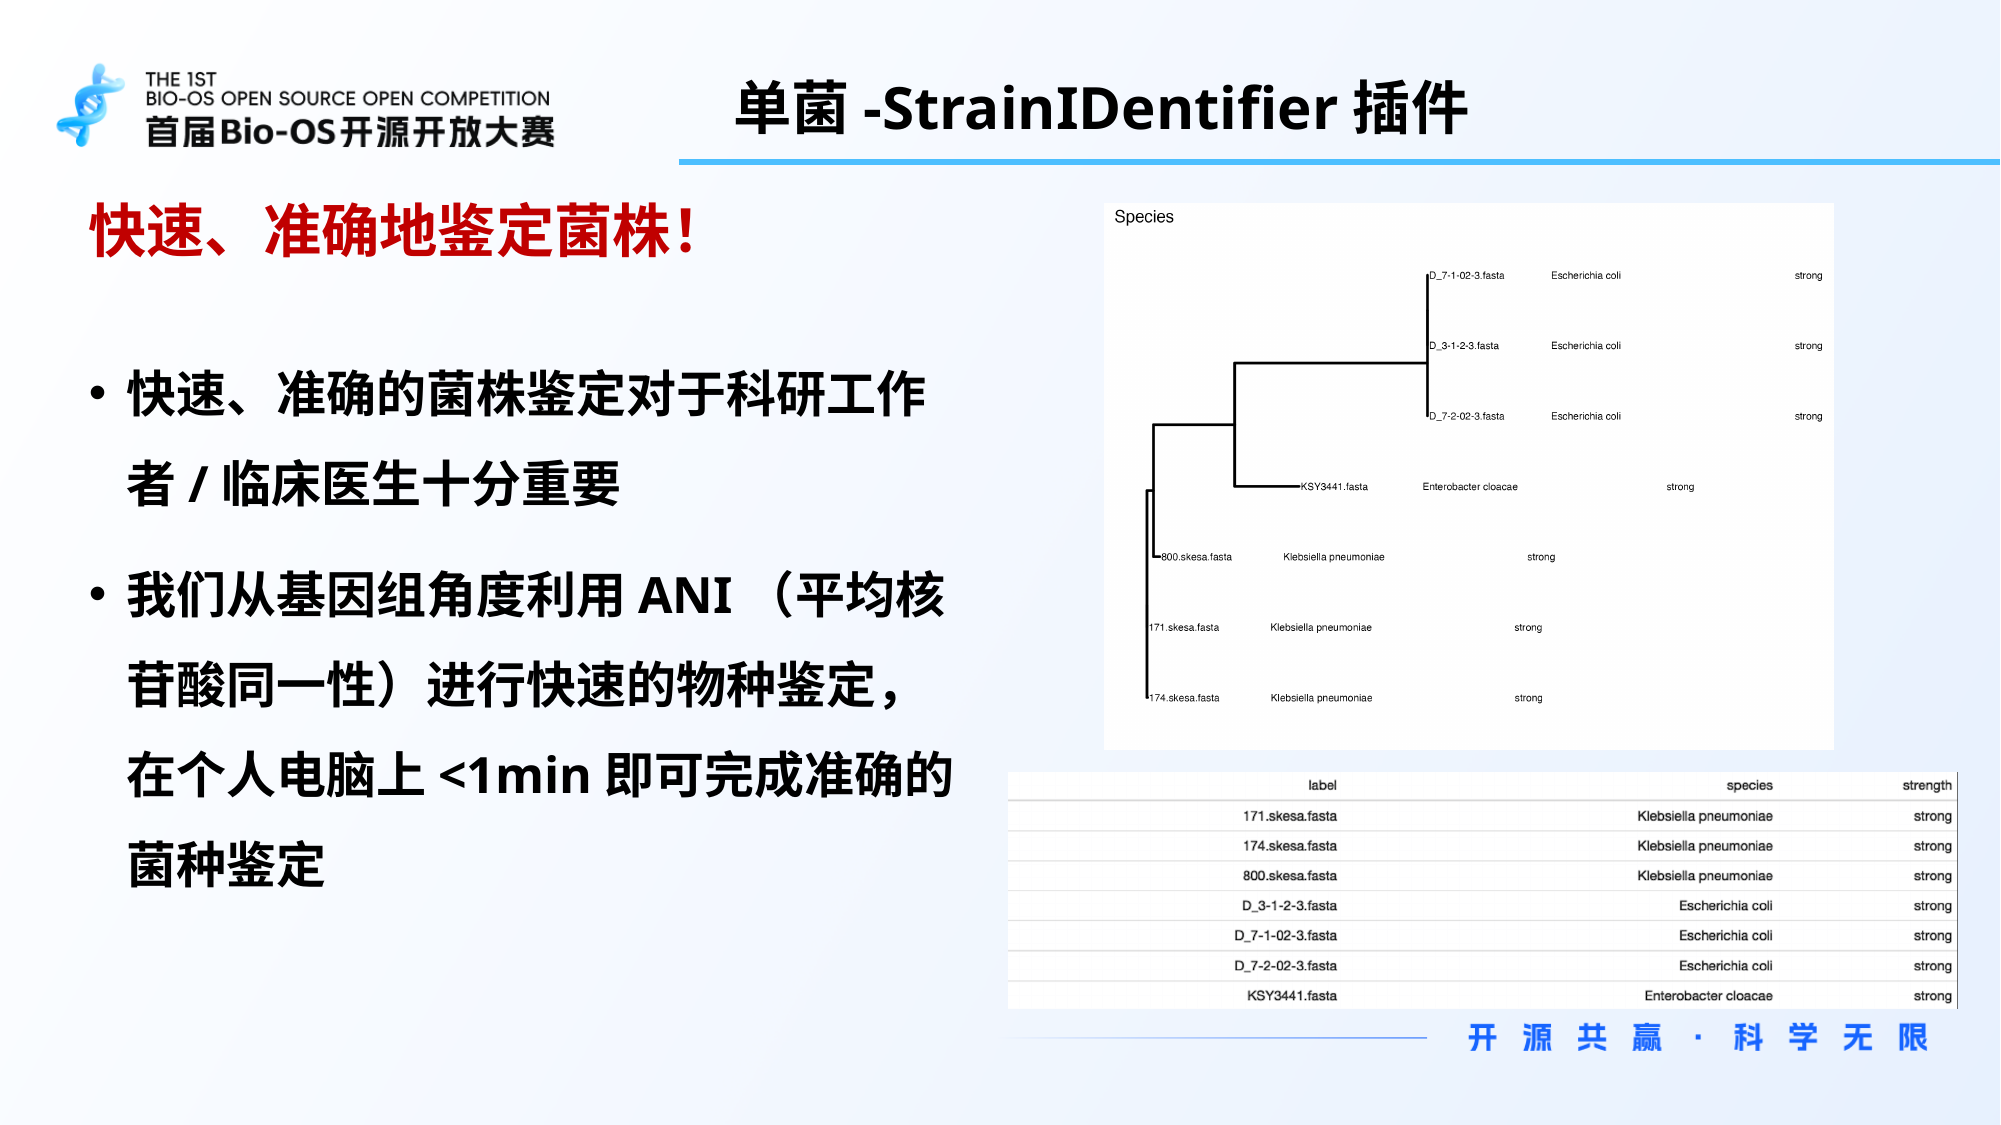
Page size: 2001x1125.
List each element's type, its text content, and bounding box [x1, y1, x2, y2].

text_box 快速、准确地鉴定菌株！ [73, 186, 1759, 271]
text_box 快速、准确的菌株鉴定对于科研工作者/临床医生十分重要 我们从基因组角度利用ANI（平均核苷酸同一性）进行快速的物种鉴定，在个人电脑上<1min即可完成准确的菌种鉴定 [73, 324, 987, 1125]
title 单菌-StrainIDentifier插件 [718, 17, 2000, 187]
picture [0, 0, 2000, 1125]
